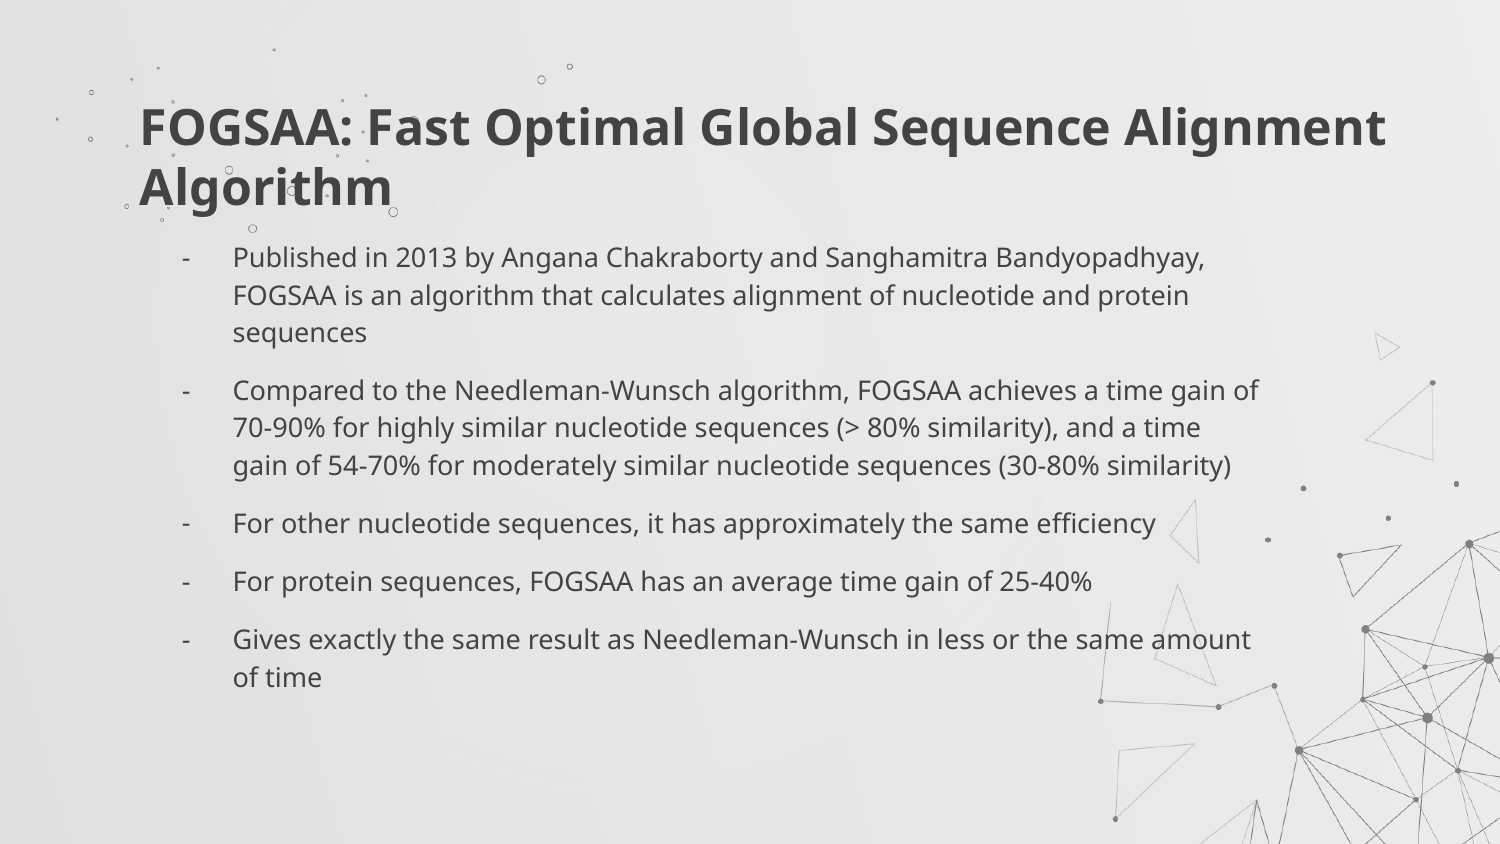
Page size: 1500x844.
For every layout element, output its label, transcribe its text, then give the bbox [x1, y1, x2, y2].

list Published in 2013 by Angana Chakraborty and Sanghamitra Bandyopadhyay, FOGSAA is an algorithm that calculates alignment of nucleotide and protein sequences Compared to the Needleman-Wunsch algorithm, FOGSAA achieves a time gain of 70-90% for highly similar nucleotide sequences (> 80% similarity), and a time gain of 54-70% for moderately similar nucleotide sequences (30-80% similarity) For other nucleotide sequences, it has approximately the same efficiency For protein sequences, FOGSAA has an average time gain of 25-40% Gives exactly the same result as Needleman-Wunsch in less or the same amount of time [142, 220, 1278, 777]
title FOGSAA: Fast Optimal Global Sequence Alignment Algorithm [124, 80, 1423, 176]
picture [0, 0, 1500, 844]
